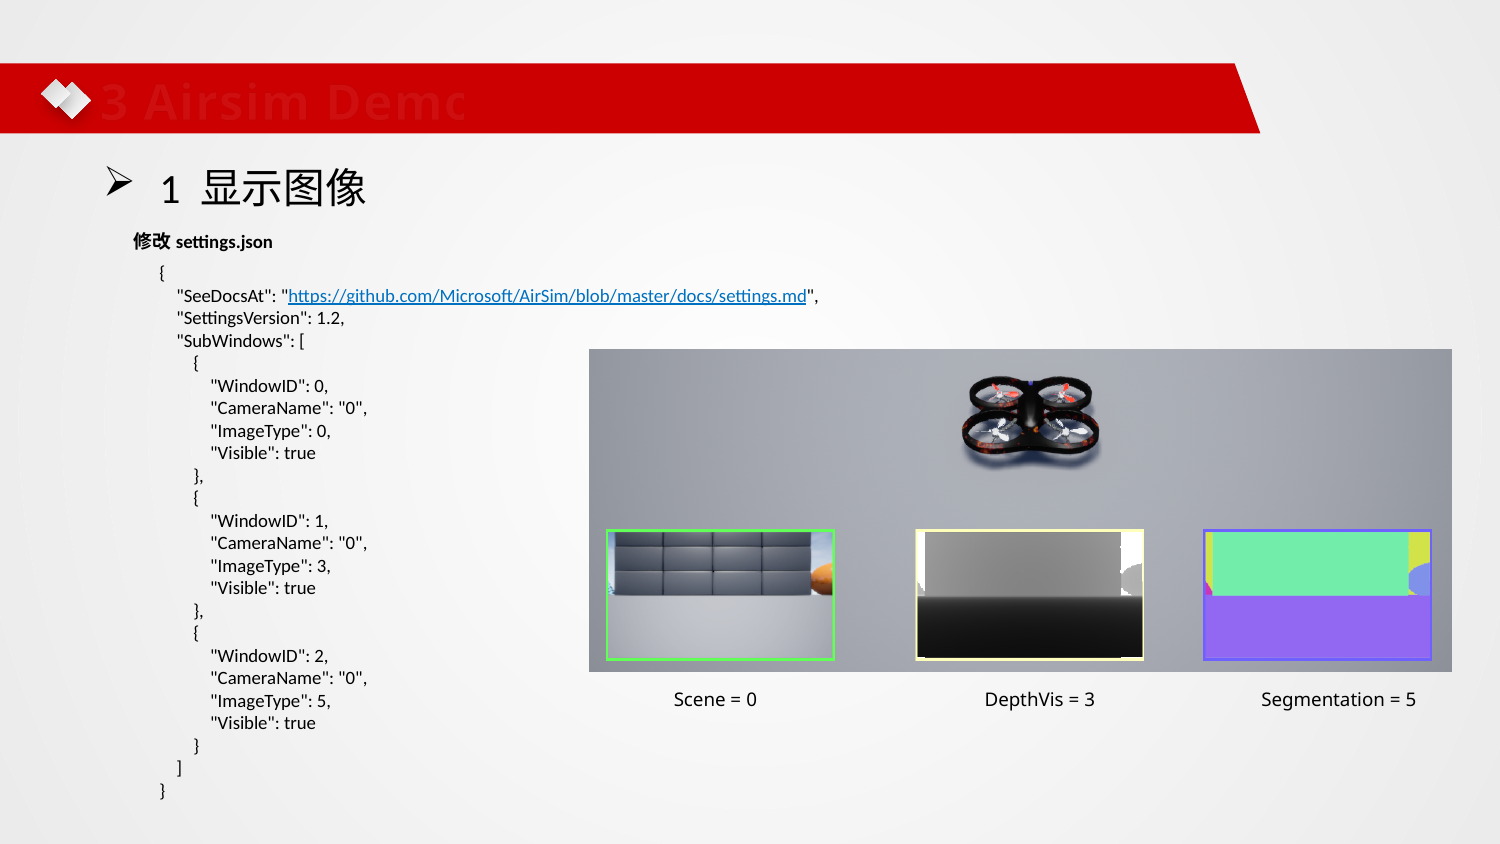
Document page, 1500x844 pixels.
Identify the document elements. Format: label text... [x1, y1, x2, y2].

text_box DepthVis = 3 [965, 680, 1127, 719]
text_box Segmentation = 5 [1246, 680, 1453, 719]
text_box { "SeeDocsAt": "https://github.com/Microsoft/AirSim/blob/master/docs/settings.md", "SettingsVersion": 1.2, "SubWindows": [ { "WindowID": 0, "CameraName": "0", "ImageType": 0, "Visible": true }, { "WindowID": 1, "CameraName": "0", "ImageType": 3, "Visible": true }, { "WindowID": 2, "CameraName": "0", "ImageType": 5, "Visible": true } ] } [144, 253, 910, 809]
picture [589, 348, 1453, 672]
text_box 1 显示图像 [88, 154, 713, 220]
text_box 3 Airsim Demo [88, 64, 808, 136]
text_box 修改settings.json [118, 222, 320, 261]
text_box Scene = 0 [654, 680, 816, 719]
